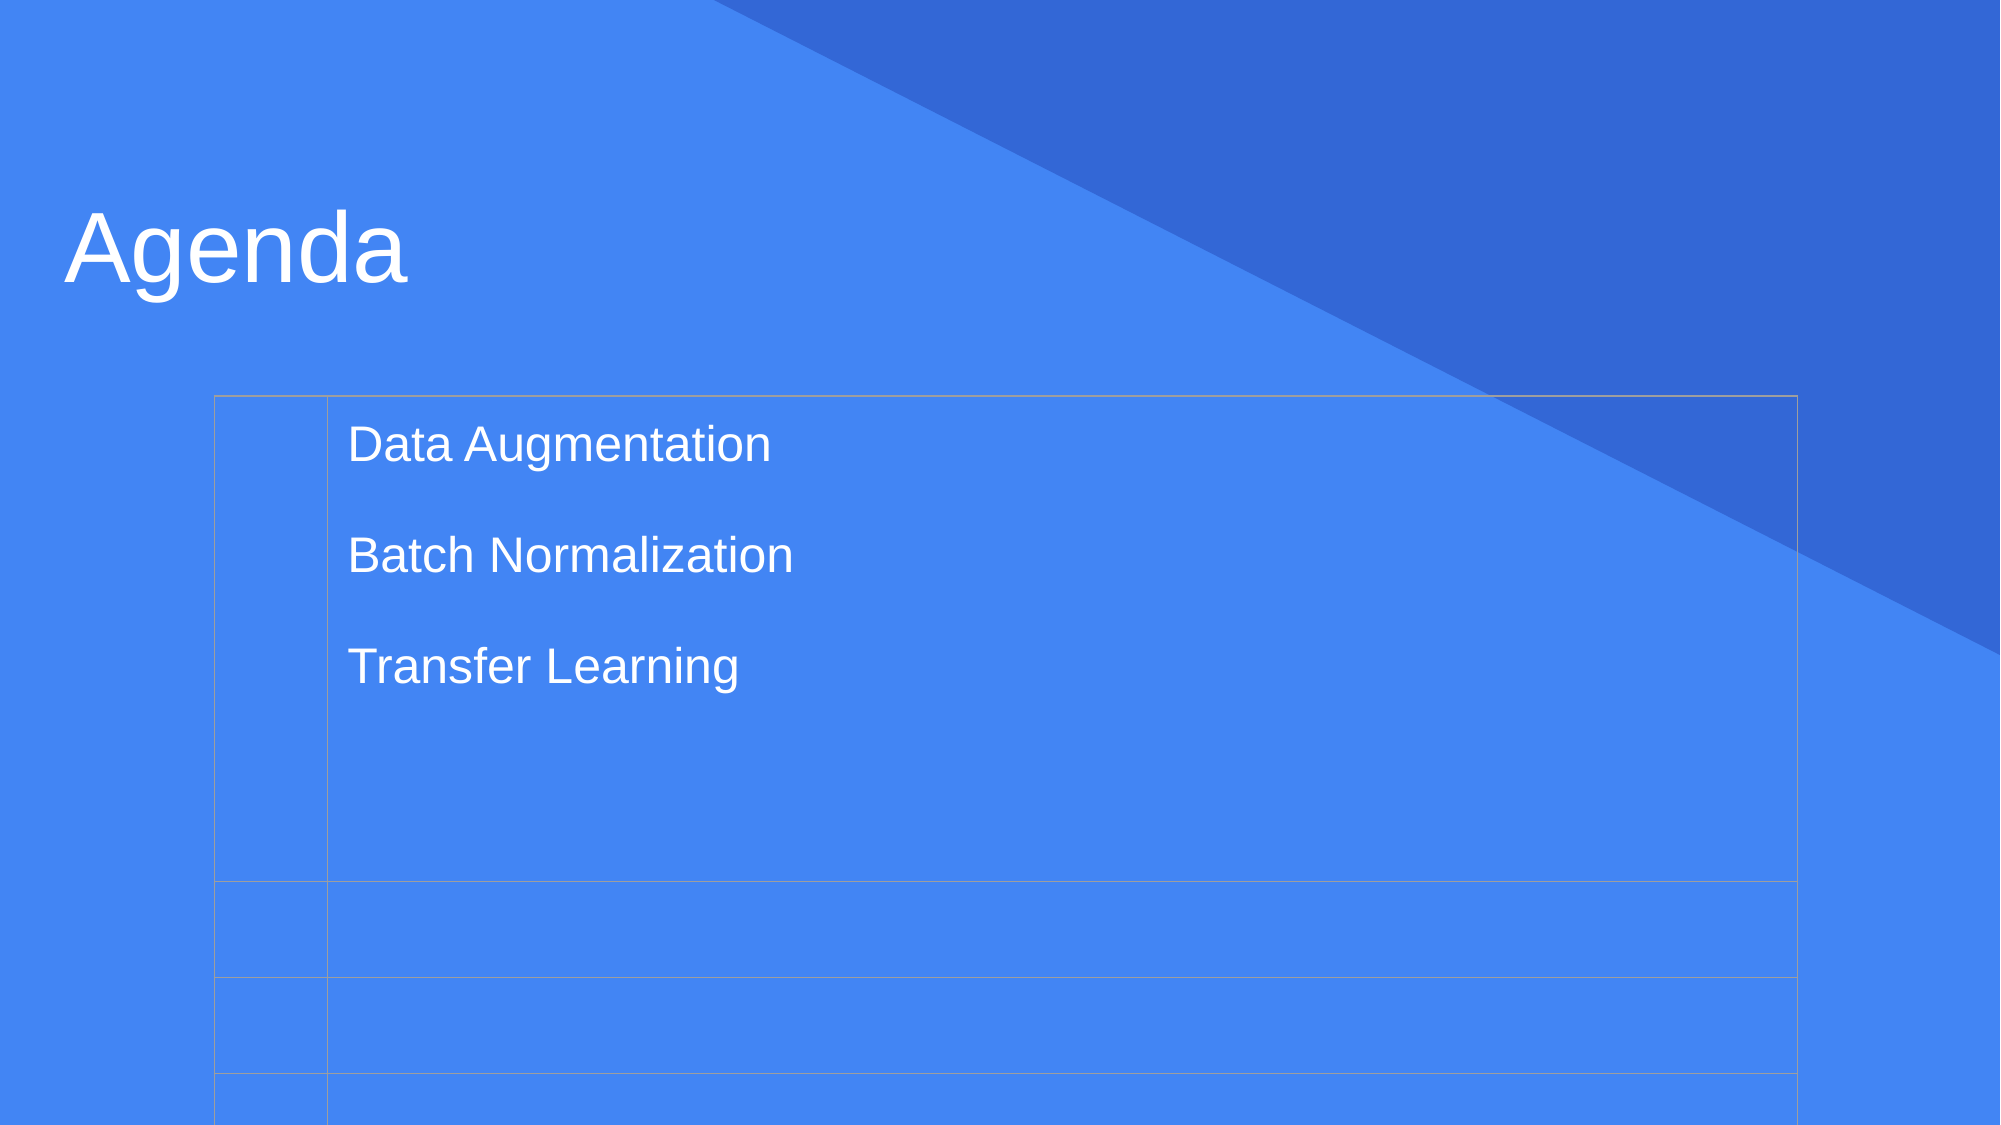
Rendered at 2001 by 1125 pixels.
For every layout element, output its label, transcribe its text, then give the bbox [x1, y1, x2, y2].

table_cell [215, 978, 327, 1073]
table_cell [328, 1074, 1797, 1125]
text_box Agenda [44, 162, 1843, 384]
table_cell [328, 978, 1797, 1073]
table_header Data Augmentation Batch Normalization Transfer Learning [328, 397, 1797, 881]
table_cell [215, 1074, 327, 1125]
table_cell [328, 882, 1797, 977]
table_cell [215, 882, 327, 977]
table_header [215, 397, 327, 881]
